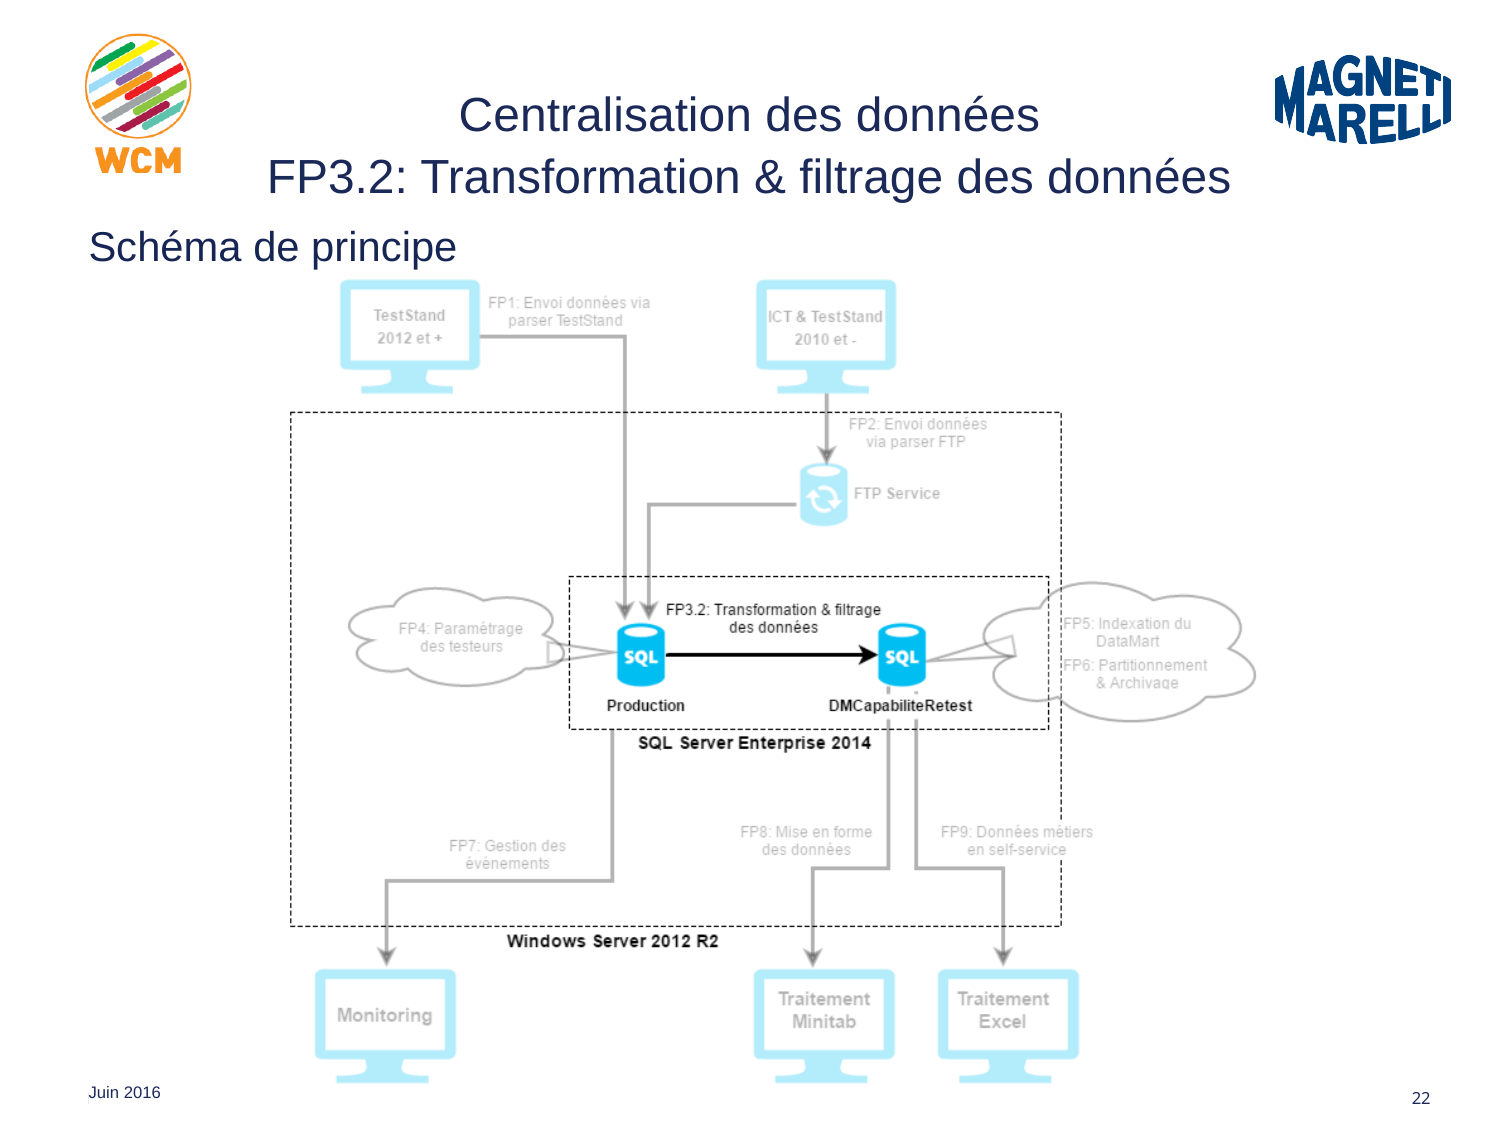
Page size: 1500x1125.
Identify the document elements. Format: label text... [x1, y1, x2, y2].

slide_number 22 [1396, 1079, 1463, 1118]
picture [288, 278, 1270, 1085]
list Schéma de principe [88, 219, 1438, 1013]
title Centralisation des données FP3.2: Transformation & filtrage des données [265, 78, 1235, 220]
picture [1275, 11, 1451, 188]
footer Juin 2016 [88, 1082, 183, 1115]
picture [53, 31, 231, 173]
